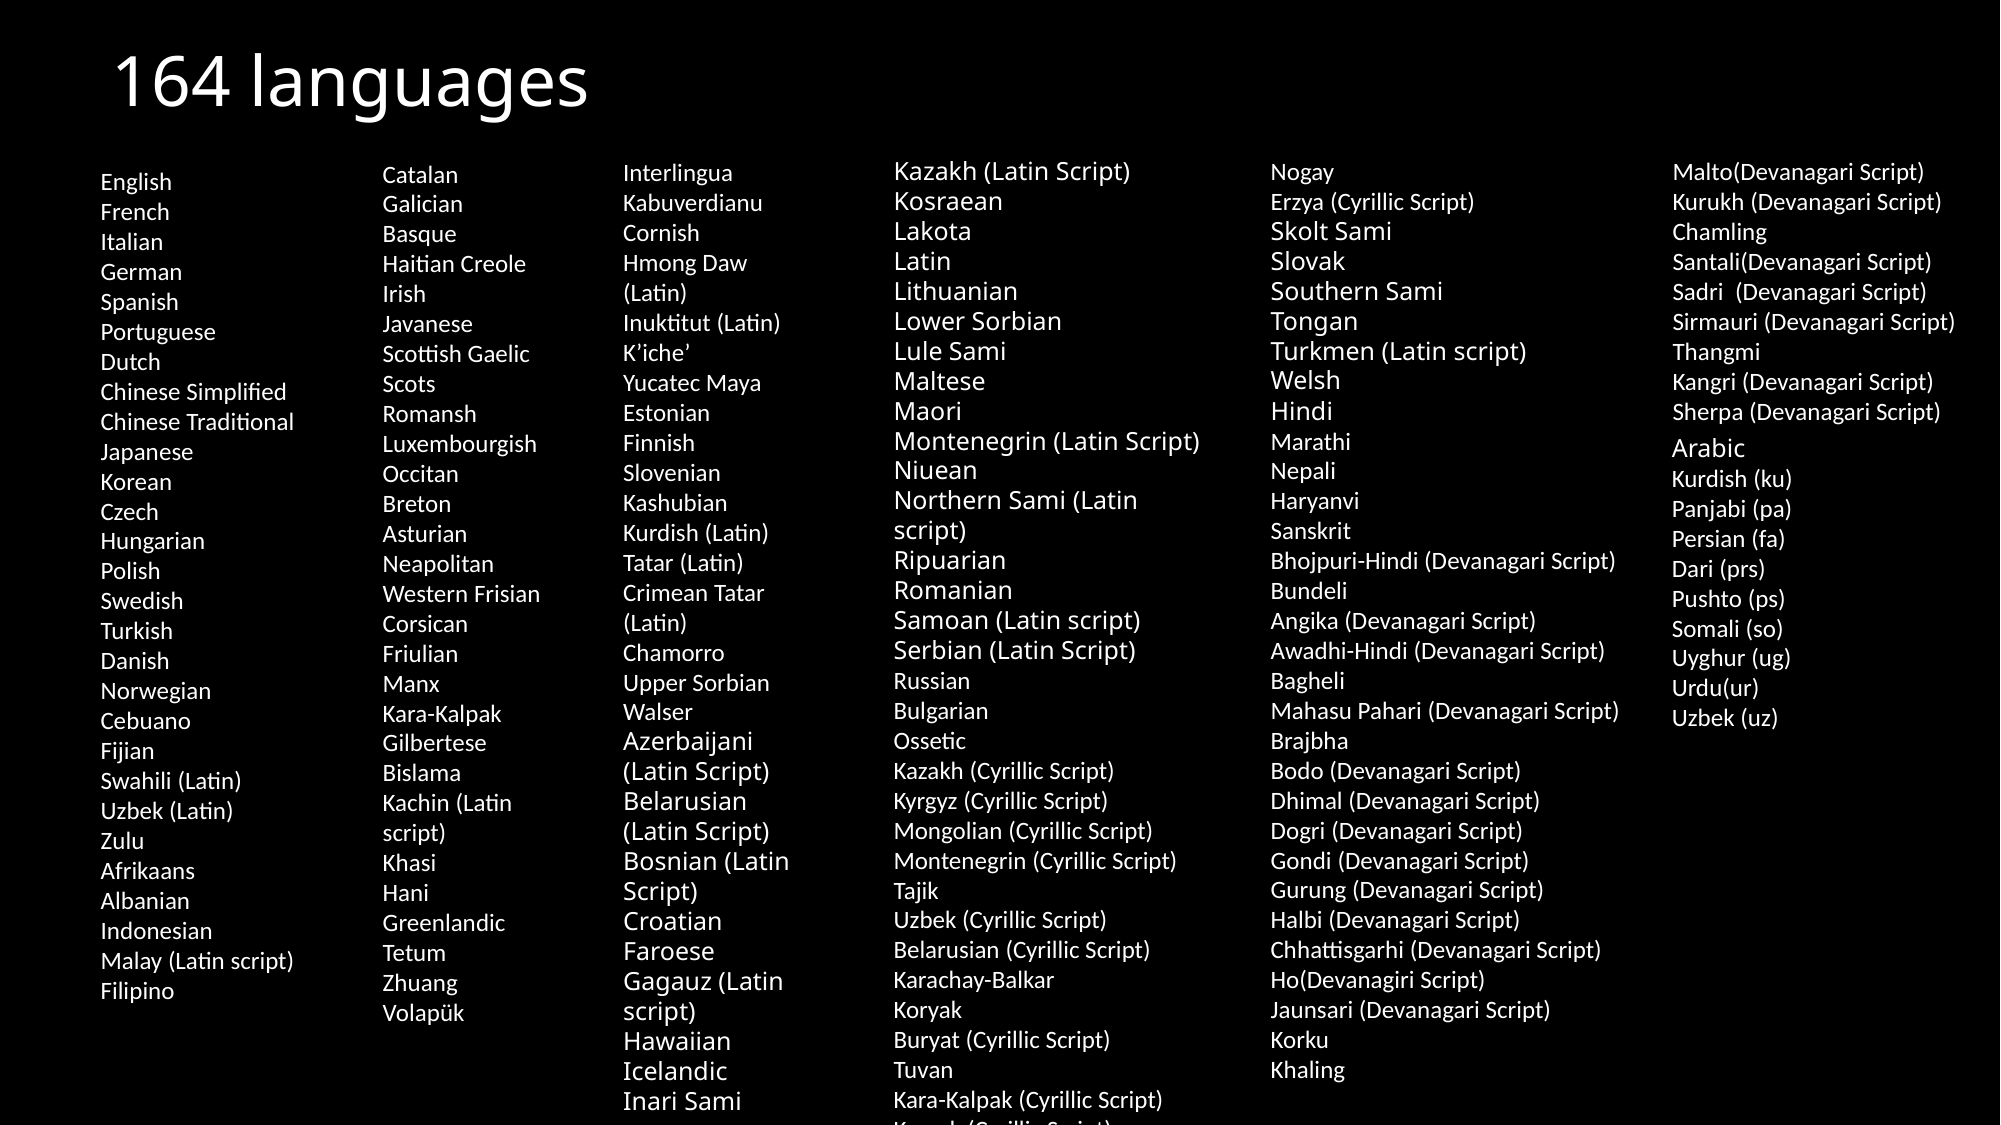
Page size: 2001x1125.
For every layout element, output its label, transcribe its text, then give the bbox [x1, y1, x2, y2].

text_box Catalan Galician Basque Haitian Creole Irish Javanese Scottish Gaelic Scots Romansh Luxembourgish Occitan Breton Asturian Neapolitan Western Frisian Corsican Friulian Manx Kara-Kalpak Gilbertese Bislama Kachin (Latin script) Khasi Hani Greenlandic Tetum Zhuang Volapük [367, 150, 581, 1034]
text_box Malto(Devanagari Script) Kurukh (Devanagari Script) Chamling Santali(Devanagari Script) Sadri (Devanagari Script) Sirmauri (Devanagari Script) Thangmi Kangri (Devanagari Script) Sherpa (Devanagari Script) [1657, 148, 1979, 433]
text_box Arabic Kurdish (ku) Panjabi (pa) Persian (fa) Dari (prs) Pushto (ps) Somali (so) Uyghur (ug) Urdu(ur) Uzbek (uz) [1657, 425, 1956, 740]
title 164 languages [96, 38, 1904, 130]
text_box Nogay Erzya (Cyrillic Script) Skolt Sami Slovak Southern Sami Tongan Turkmen (Latin script) Welsh Hindi Marathi Nepali Haryanvi Sanskrit Bhojpuri-Hindi (Devanagari Script) Bundeli Angika (Devanagari Script) Awadhi-Hindi (Devanagari Script) Bagheli Mahasu Pahari (Devanagari Script) Brajbha Bodo (Devanagari Script) Dhimal (Devanagari Script) Dogri (Devanagari Script) Gondi (Devanagari Script) Gurung (Devanagari Script) Halbi (Devanagari Script) Chhattisgarhi (Devanagari Script) Ho(Devanagiri Script) Jaunsari (Devanagari Script) Korku Khaling [1255, 148, 1658, 1121]
text_box Interlingua Kabuverdianu Cornish Hmong Daw (Latin) Inuktitut (Latin) K’iche’ Yucatec Maya Estonian Finnish Slovenian Kashubian Kurdish (Latin) Tatar (Latin) Crimean Tatar (Latin) Chamorro Upper Sorbian Walser Azerbaijani (Latin Script) Belarusian (Latin Script) Bosnian (Latin Script) Croatian Faroese Gagauz (Latin script) Hawaiian Icelandic Inari Sami [623, 156, 808, 1116]
text_box English French Italian German Spanish Portuguese Dutch Chinese Simplified Chinese Traditional Japanese Korean Czech Hungarian Polish Swedish Turkish Danish Norwegian Cebuano Fijian Swahili (Latin) Uzbek (Latin) Zulu Afrikaans Albanian Indonesian Malay (Latin script) Filipino [100, 165, 367, 1005]
text_box Kazakh (Latin Script) Kosraean Lakota Latin Lithuanian Lower Sorbian Lule Sami Maltese Maori Montenegrin (Latin Script) Niuean Northern Sami (Latin script) Ripuarian Romanian Samoan (Latin script) Serbian (Latin Script) Russian Bulgarian Ossetic Kazakh (Cyrillic Script) Kyrgyz (Cyrillic Script) Mongolian (Cyrillic Script) Montenegrin (Cyrillic Script) Tajik Uzbek (Cyrillic Script) Belarusian (Cyrillic Script) Karachay-Balkar Koryak Buryat (Cyrillic Script) Tuvan Kara-Kalpak (Cyrillic Script) Kumyk (Cyrillic Script) [878, 148, 1232, 1125]
